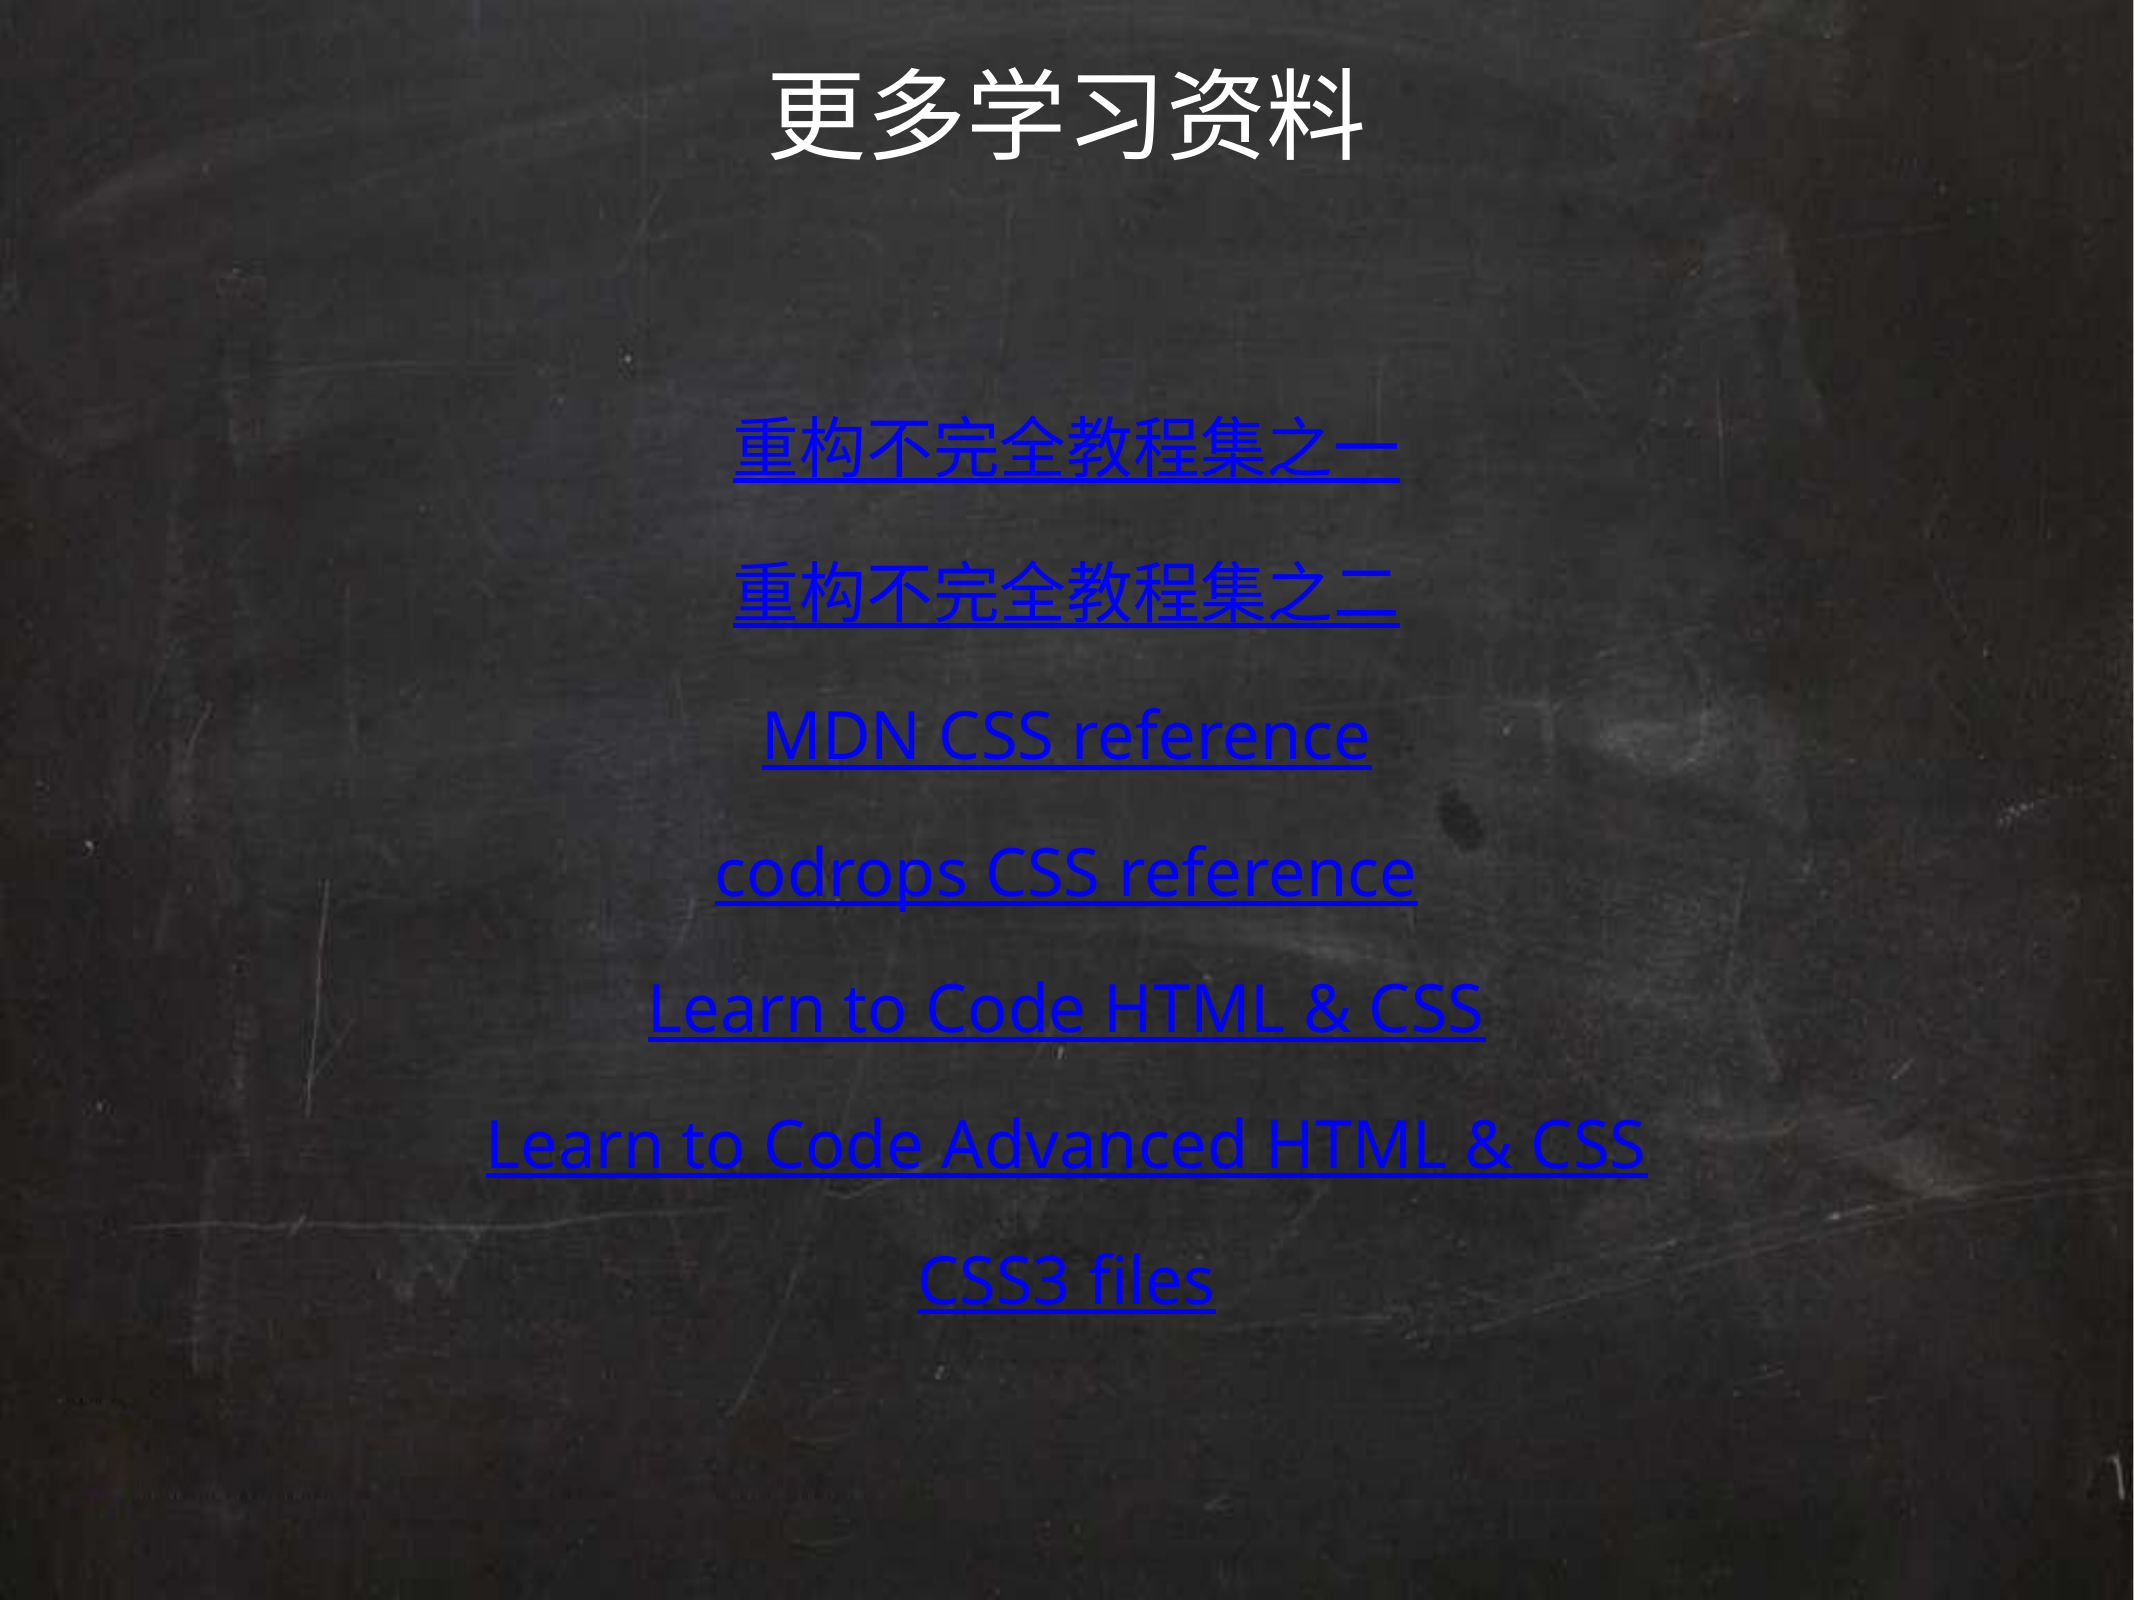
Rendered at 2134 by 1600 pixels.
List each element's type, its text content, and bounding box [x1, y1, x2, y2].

title 更多学习资料 [0, 3, 2134, 222]
text_box 重构不完全教程集之一 重构不完全教程集之二 MDN CSS reference codrops CSS reference Learn to Code HTML & CSS Learn to Code Advanced HTML & CSS CSS3 files [477, 349, 1657, 1337]
picture [0, 222, 2134, 1600]
